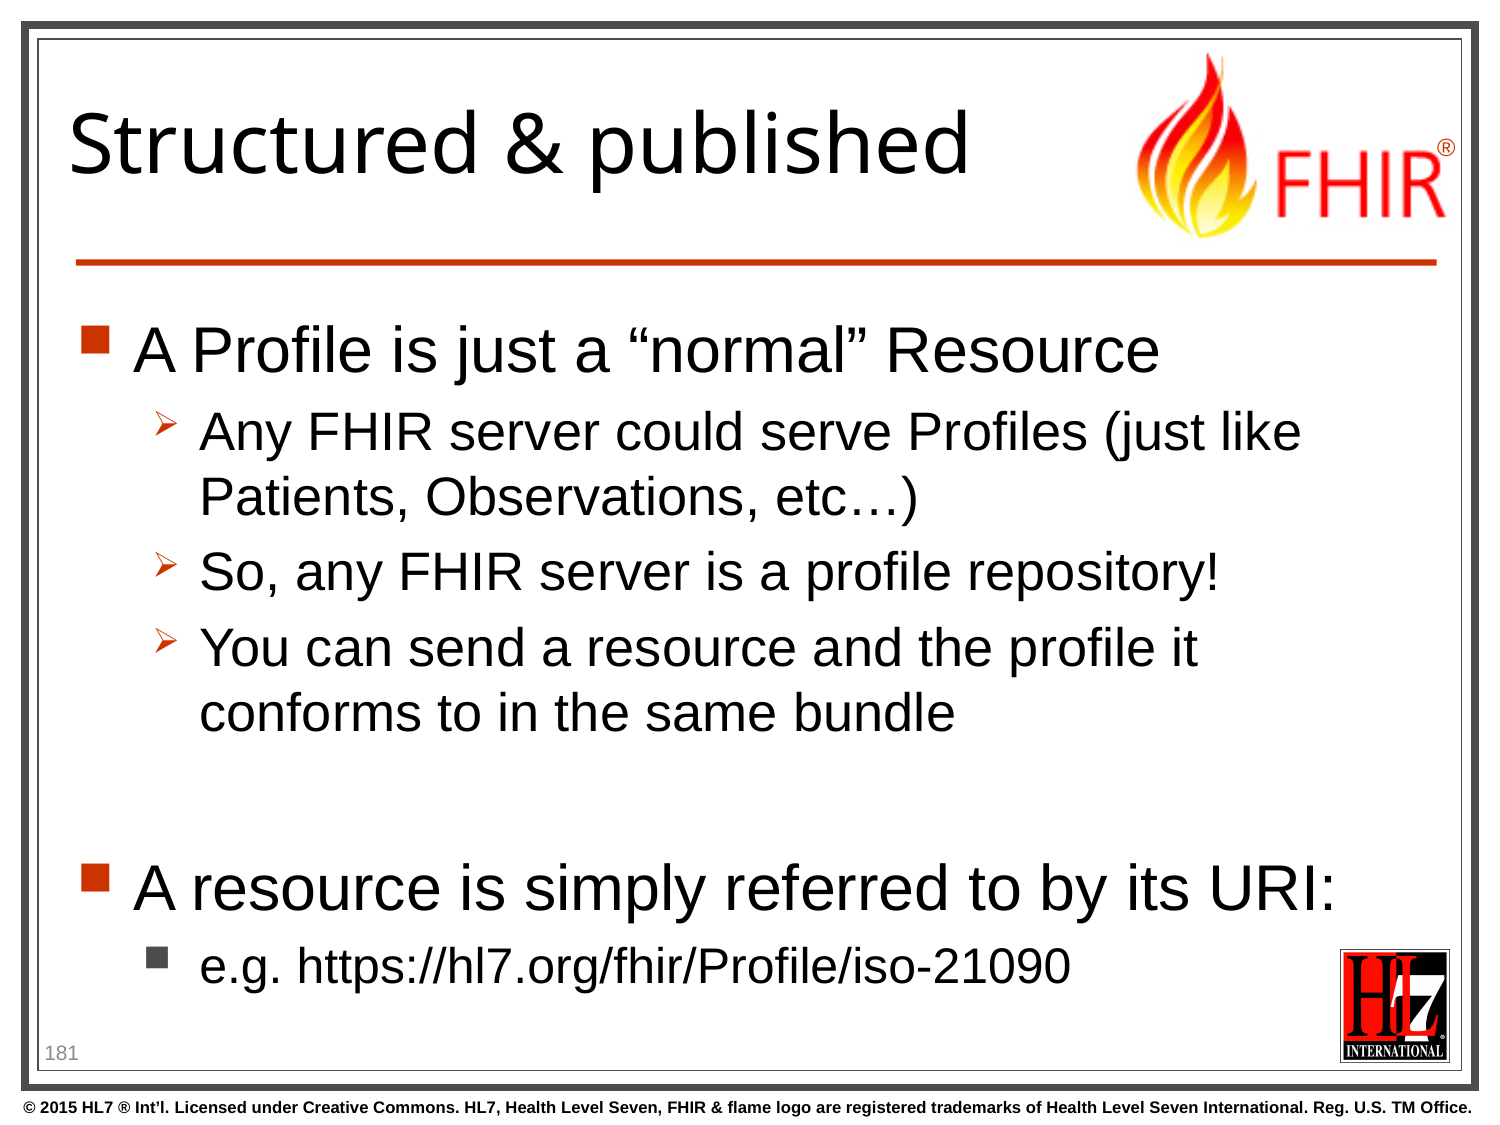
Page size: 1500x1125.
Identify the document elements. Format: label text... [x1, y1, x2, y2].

title Structured & published [53, 54, 1128, 244]
slide_number 181 [29, 1034, 148, 1071]
list A Profile is just a “normal” Resource Any FHIR server could serve Profiles (just like Patients, Observations, etc…) So, any FHIR server is a profile repository! You can send a resource and the profile it conforms to in the same bundle A resource is simply referred to by its URI: e.g. https://hl7.org/fhir/Profile/iso-21090 [62, 299, 1438, 1059]
picture [1340, 949, 1450, 1063]
picture [1124, 42, 1458, 249]
